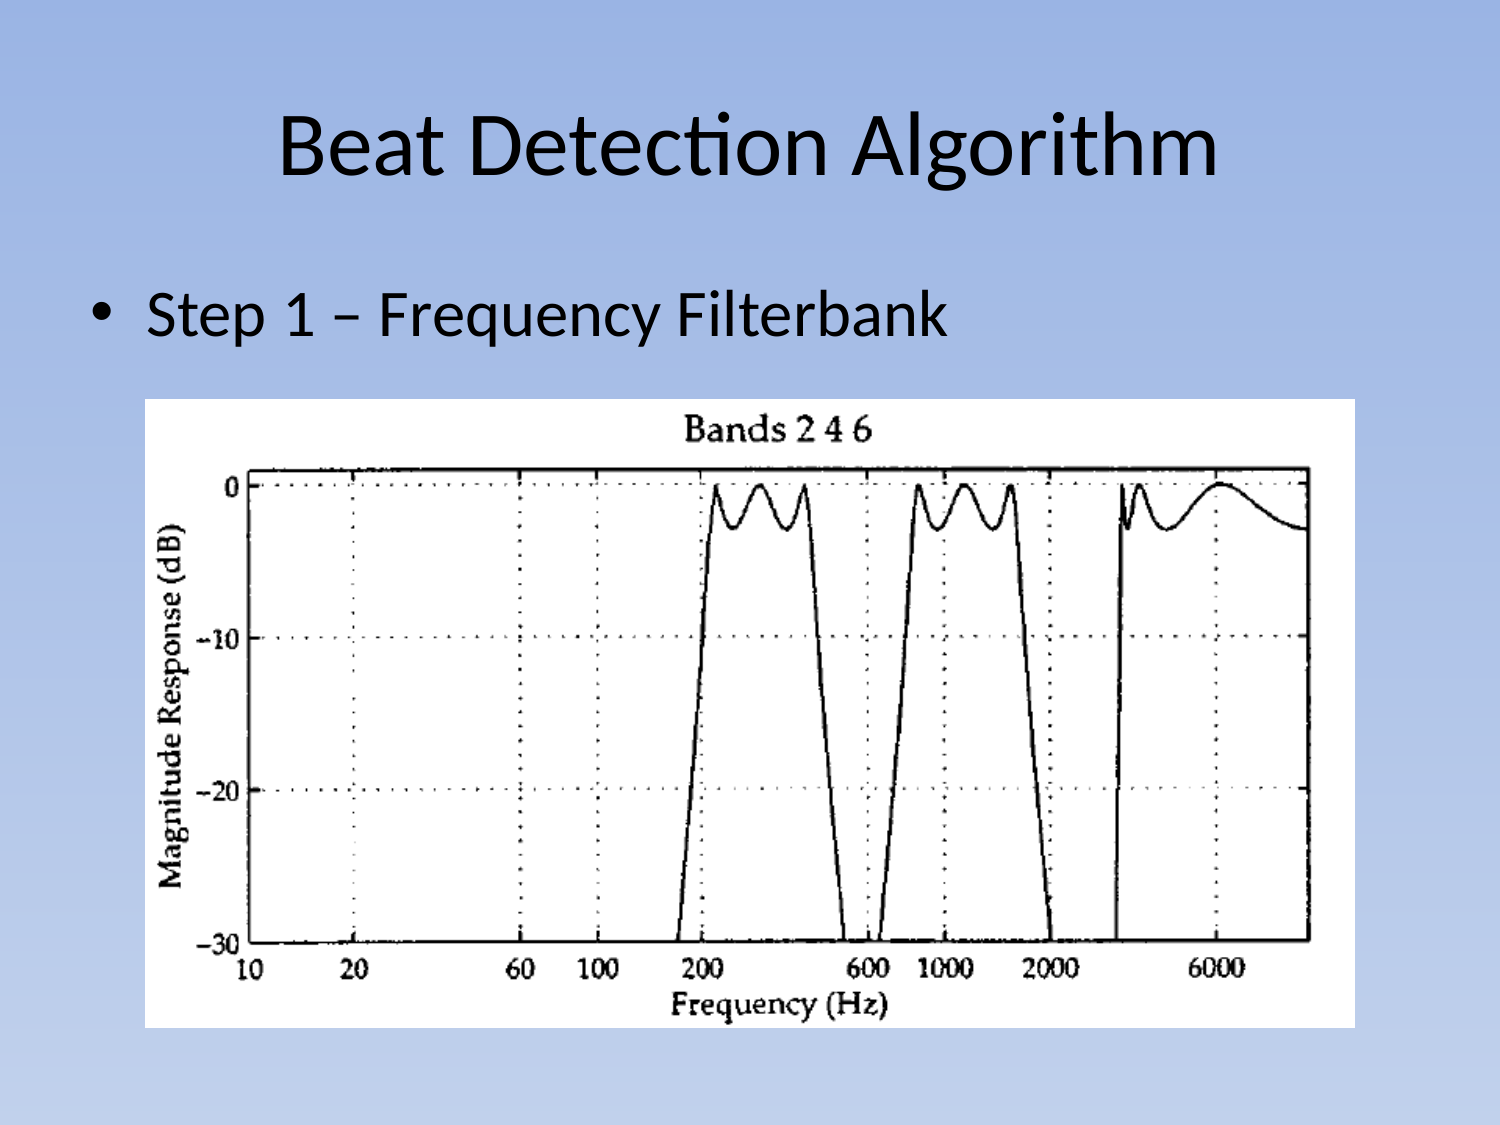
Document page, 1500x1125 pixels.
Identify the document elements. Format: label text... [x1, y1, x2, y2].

title Beat Detection Algorithm [75, 45, 1425, 233]
picture [145, 399, 1355, 1029]
list Step 1 – Frequency Filterbank [75, 262, 1425, 1005]
